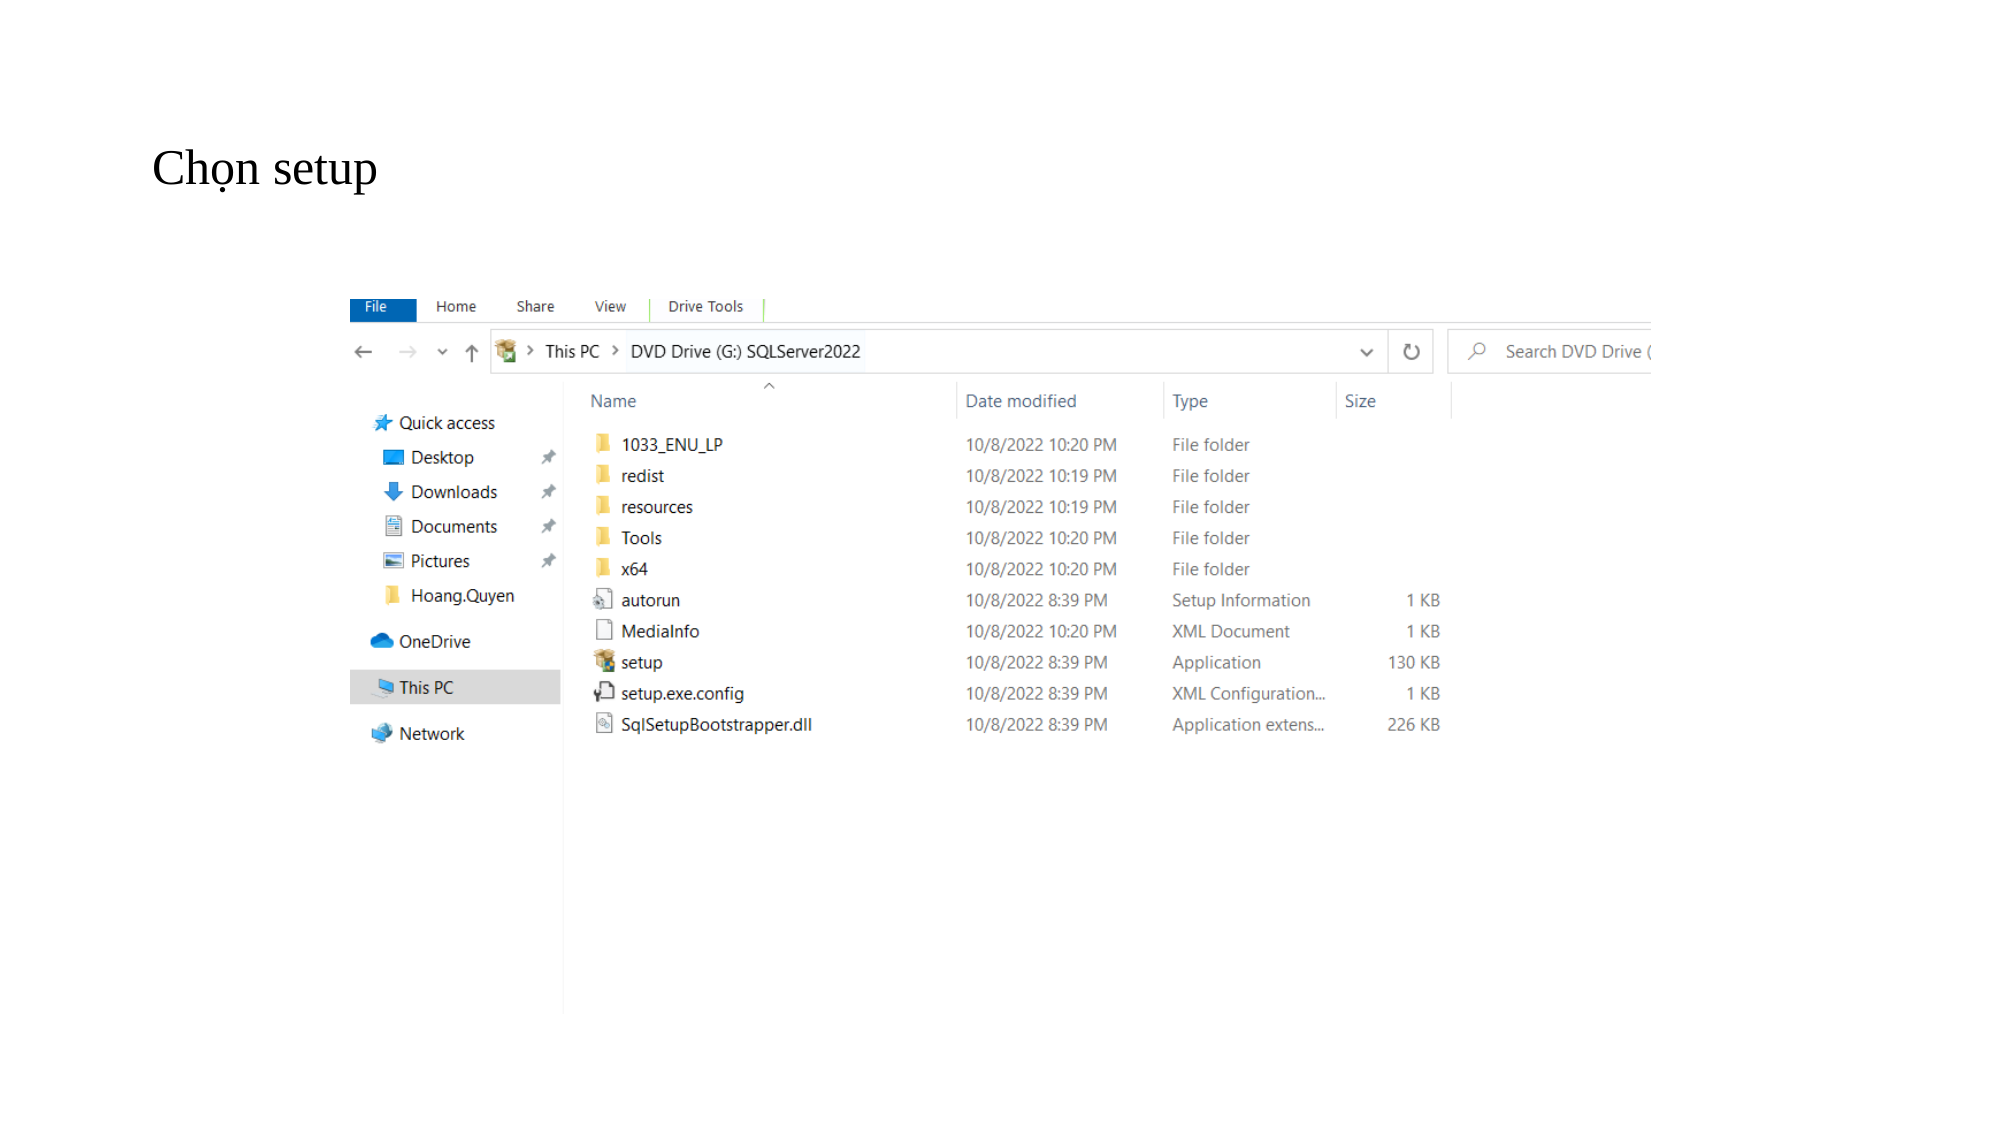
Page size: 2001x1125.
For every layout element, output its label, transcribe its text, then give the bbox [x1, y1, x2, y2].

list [349, 299, 1650, 1014]
title Chọn setup [137, 59, 1863, 278]
